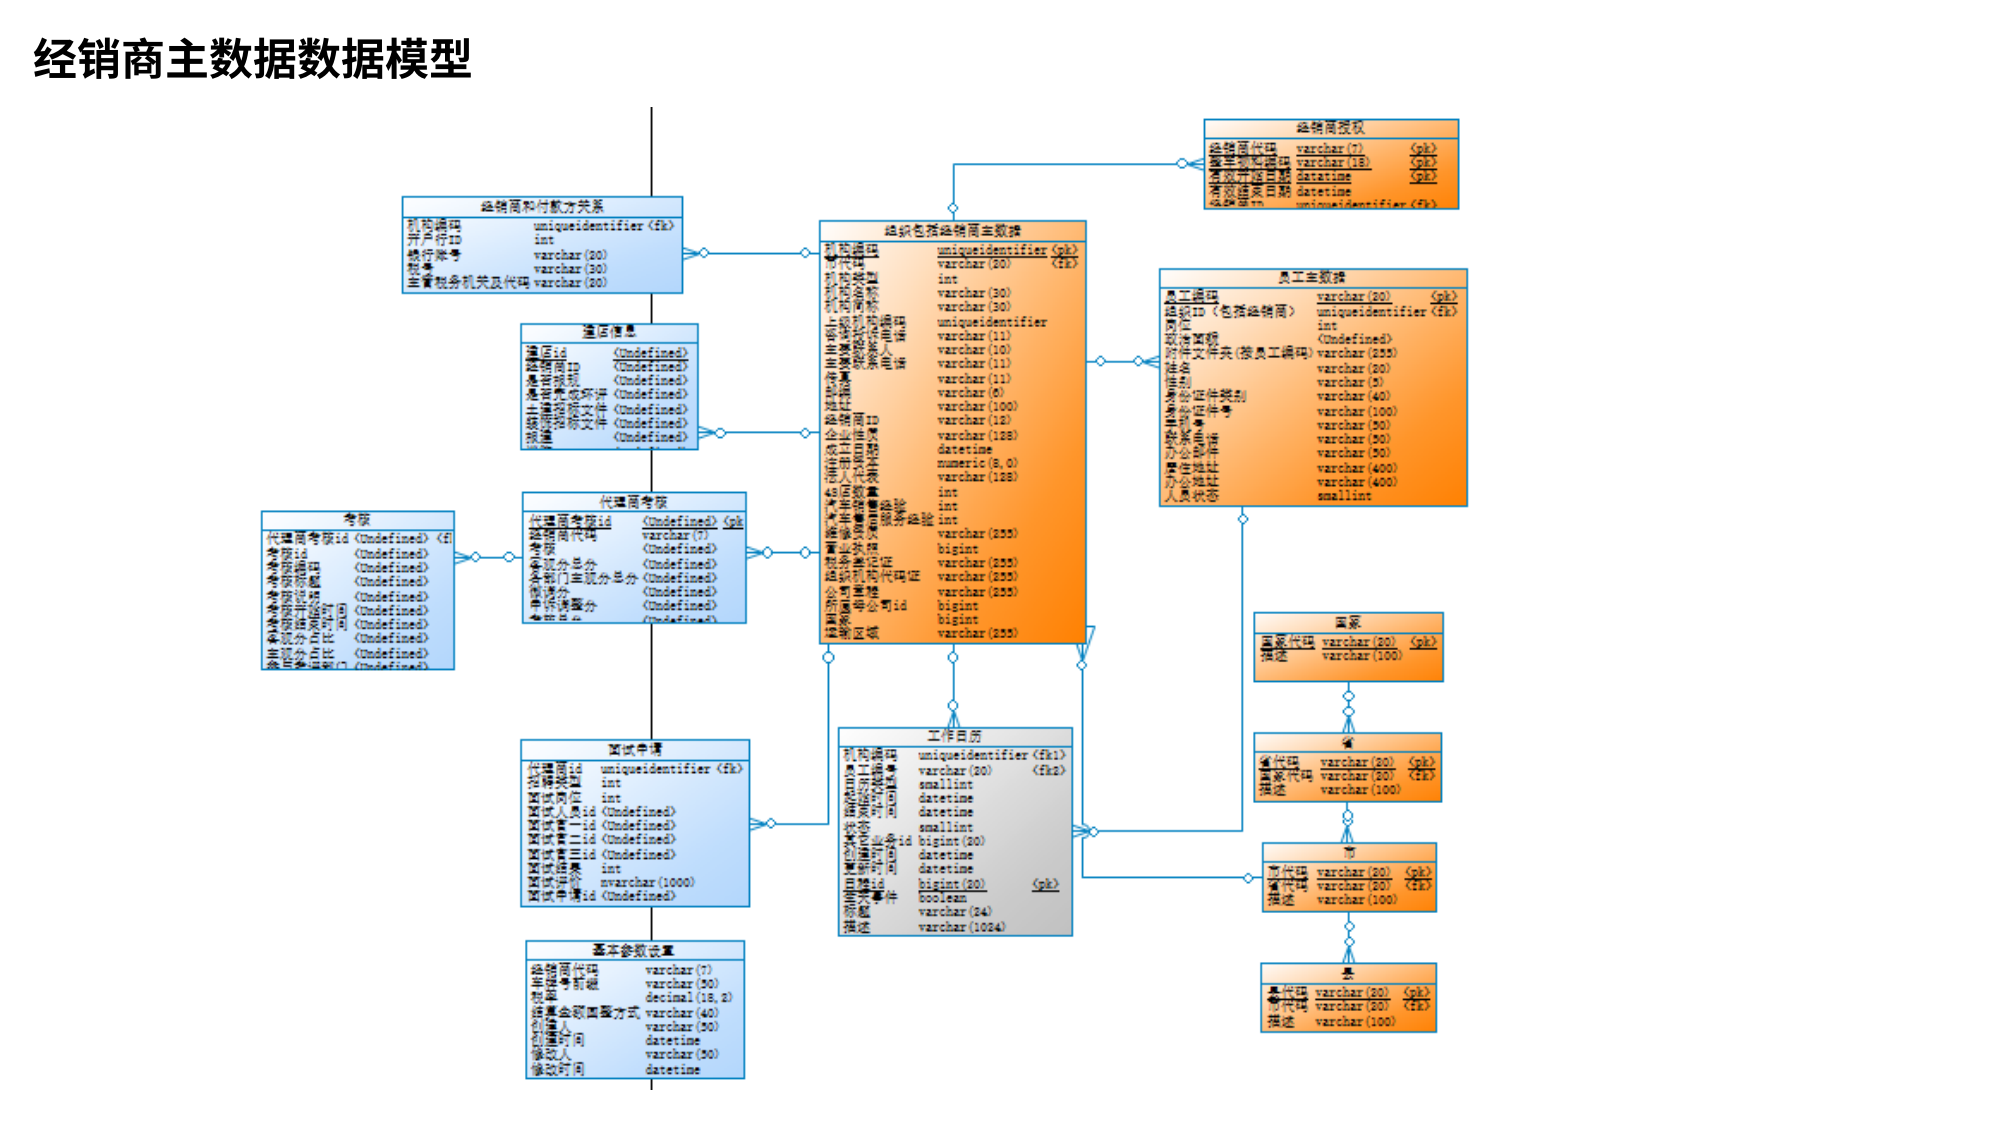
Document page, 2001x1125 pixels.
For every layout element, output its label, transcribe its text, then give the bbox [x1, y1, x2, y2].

picture [251, 107, 1477, 1090]
text_box 经销商主数据数据模型 [18, 23, 489, 92]
